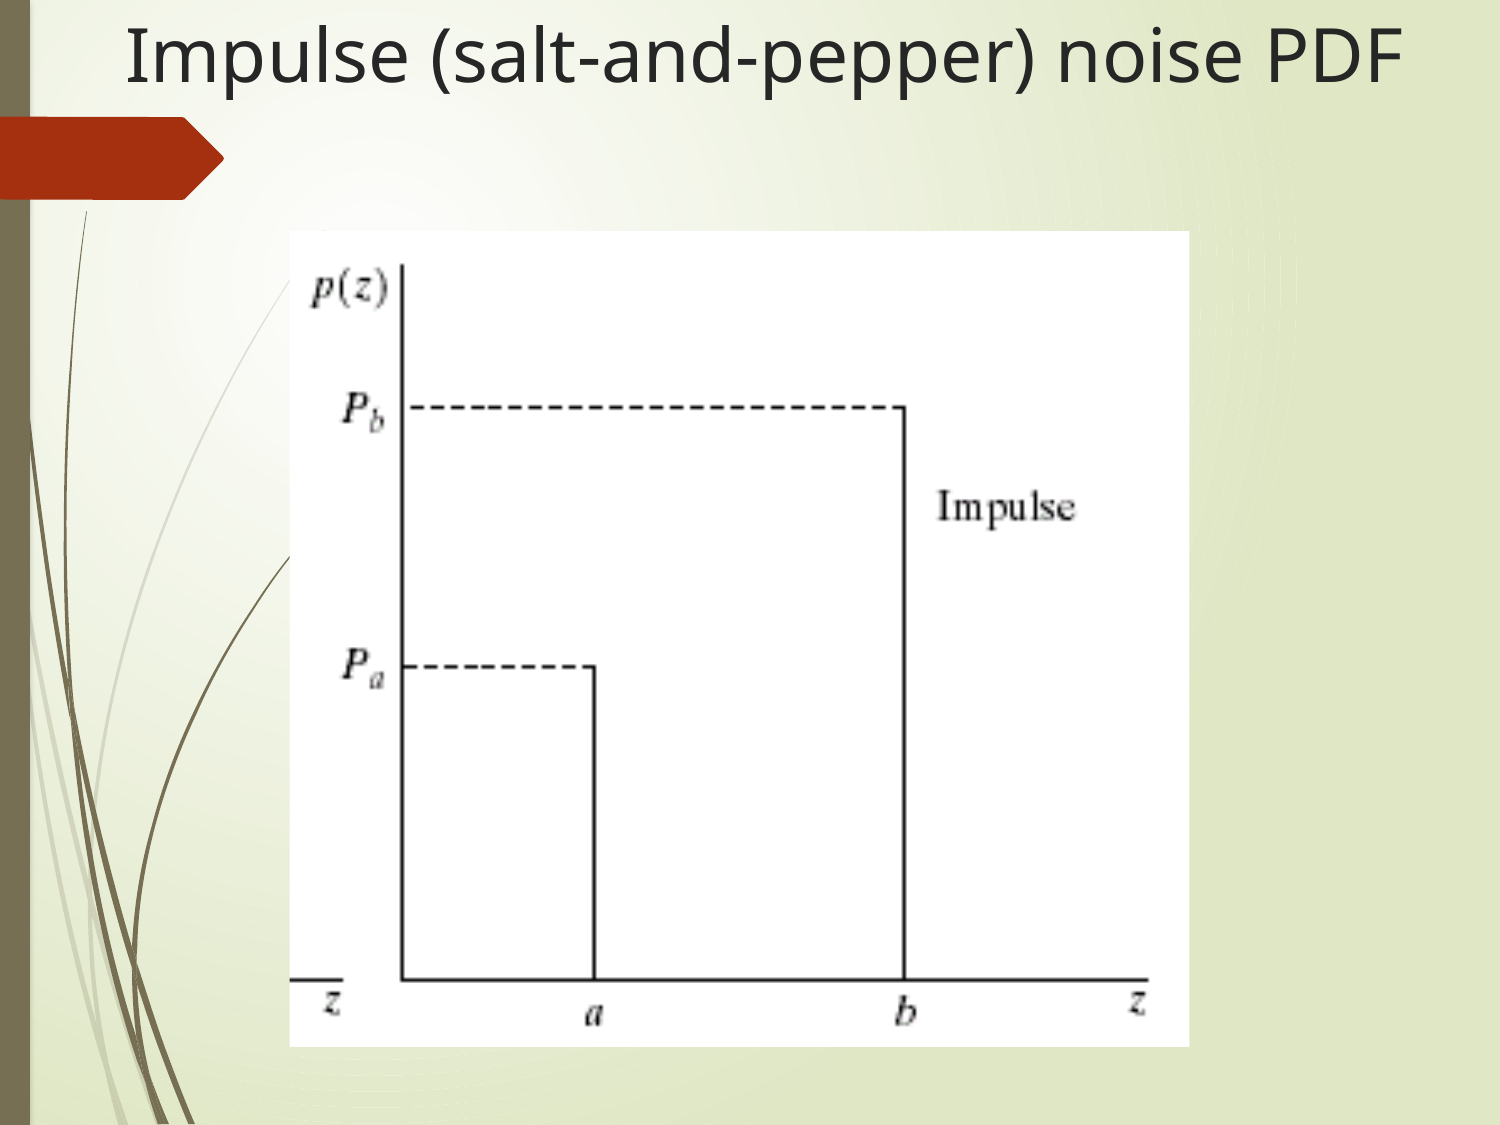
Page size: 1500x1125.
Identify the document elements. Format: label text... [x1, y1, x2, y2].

picture [289, 230, 1190, 1048]
title Impulse (salt-and-pepper) noise PDF [110, 0, 1500, 202]
